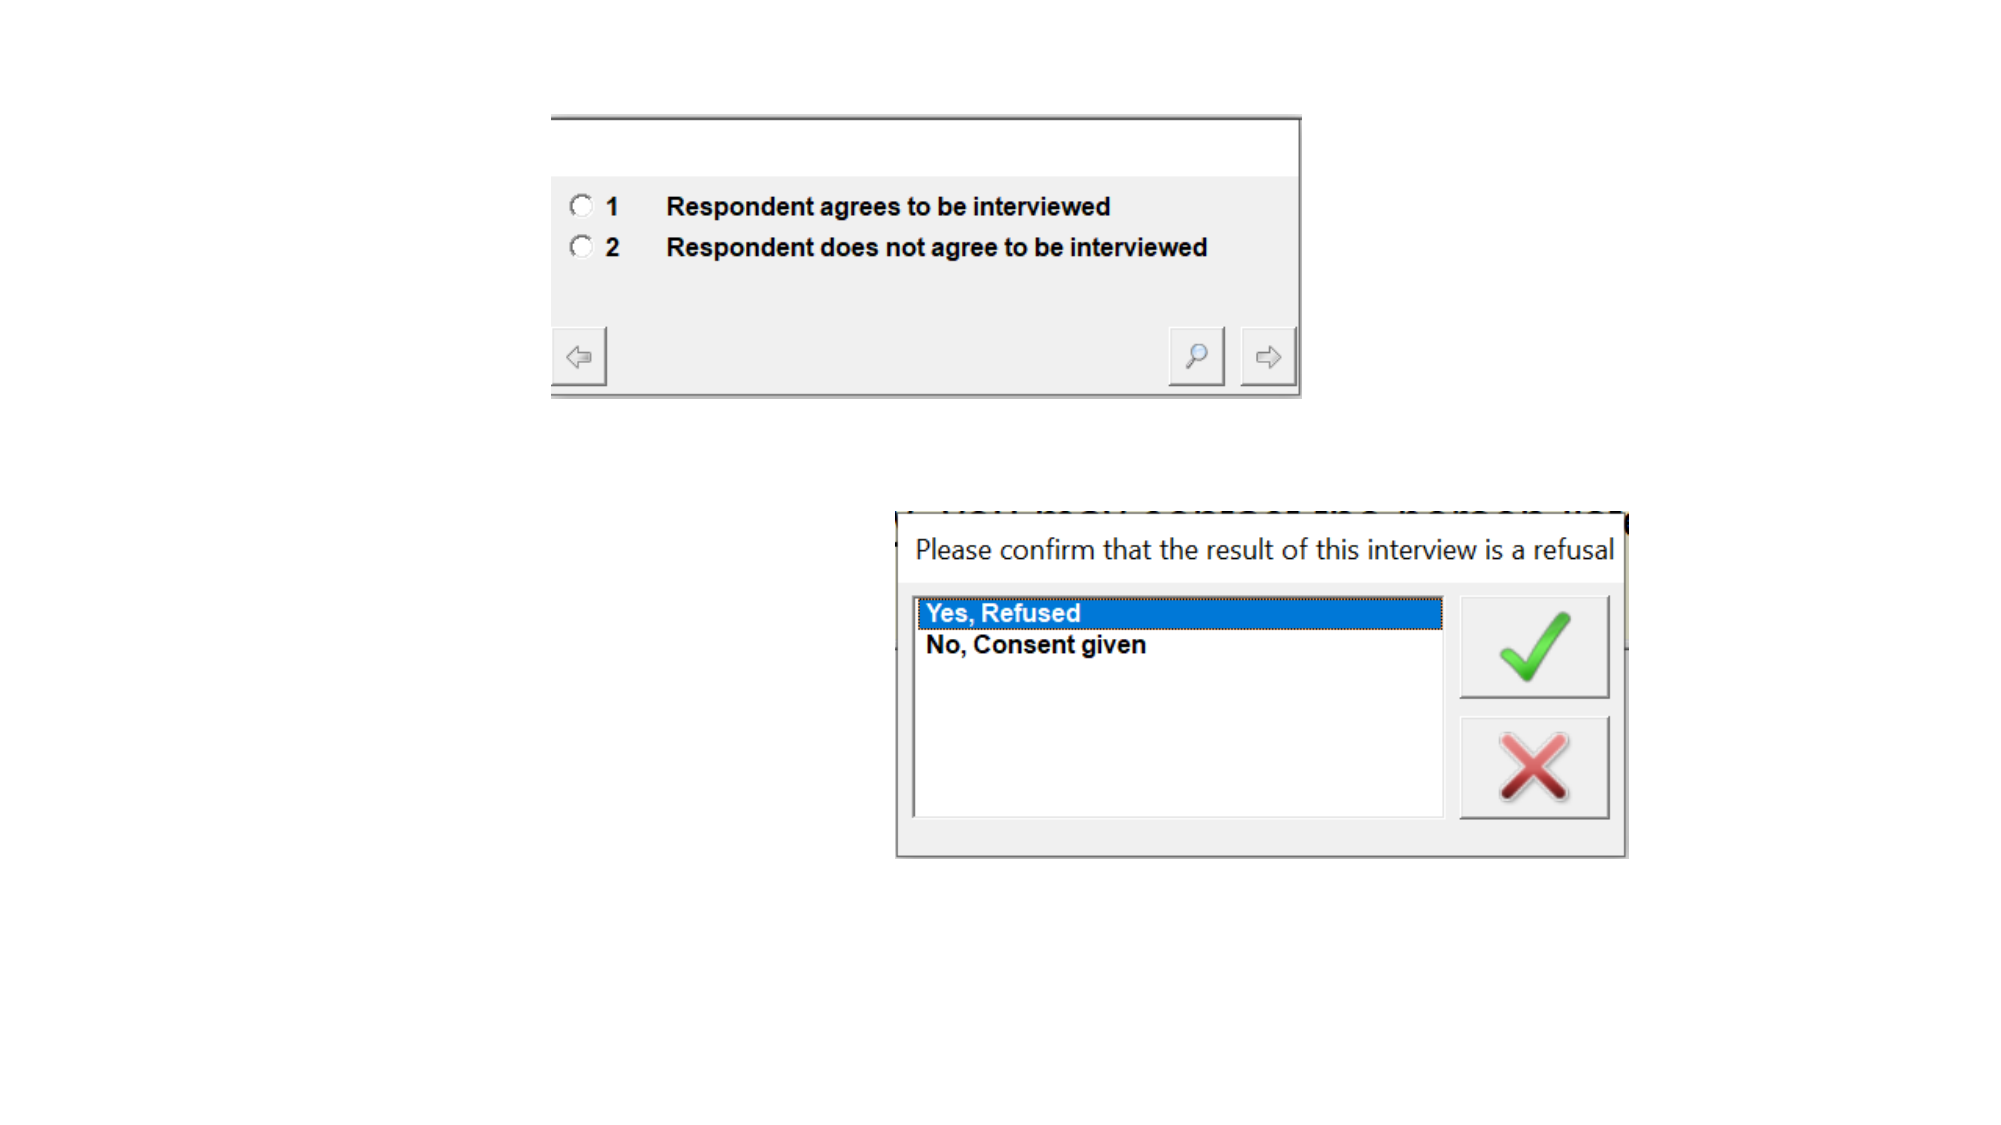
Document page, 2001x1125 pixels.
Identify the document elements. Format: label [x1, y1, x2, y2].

picture [551, 114, 1302, 399]
picture [895, 511, 1629, 859]
